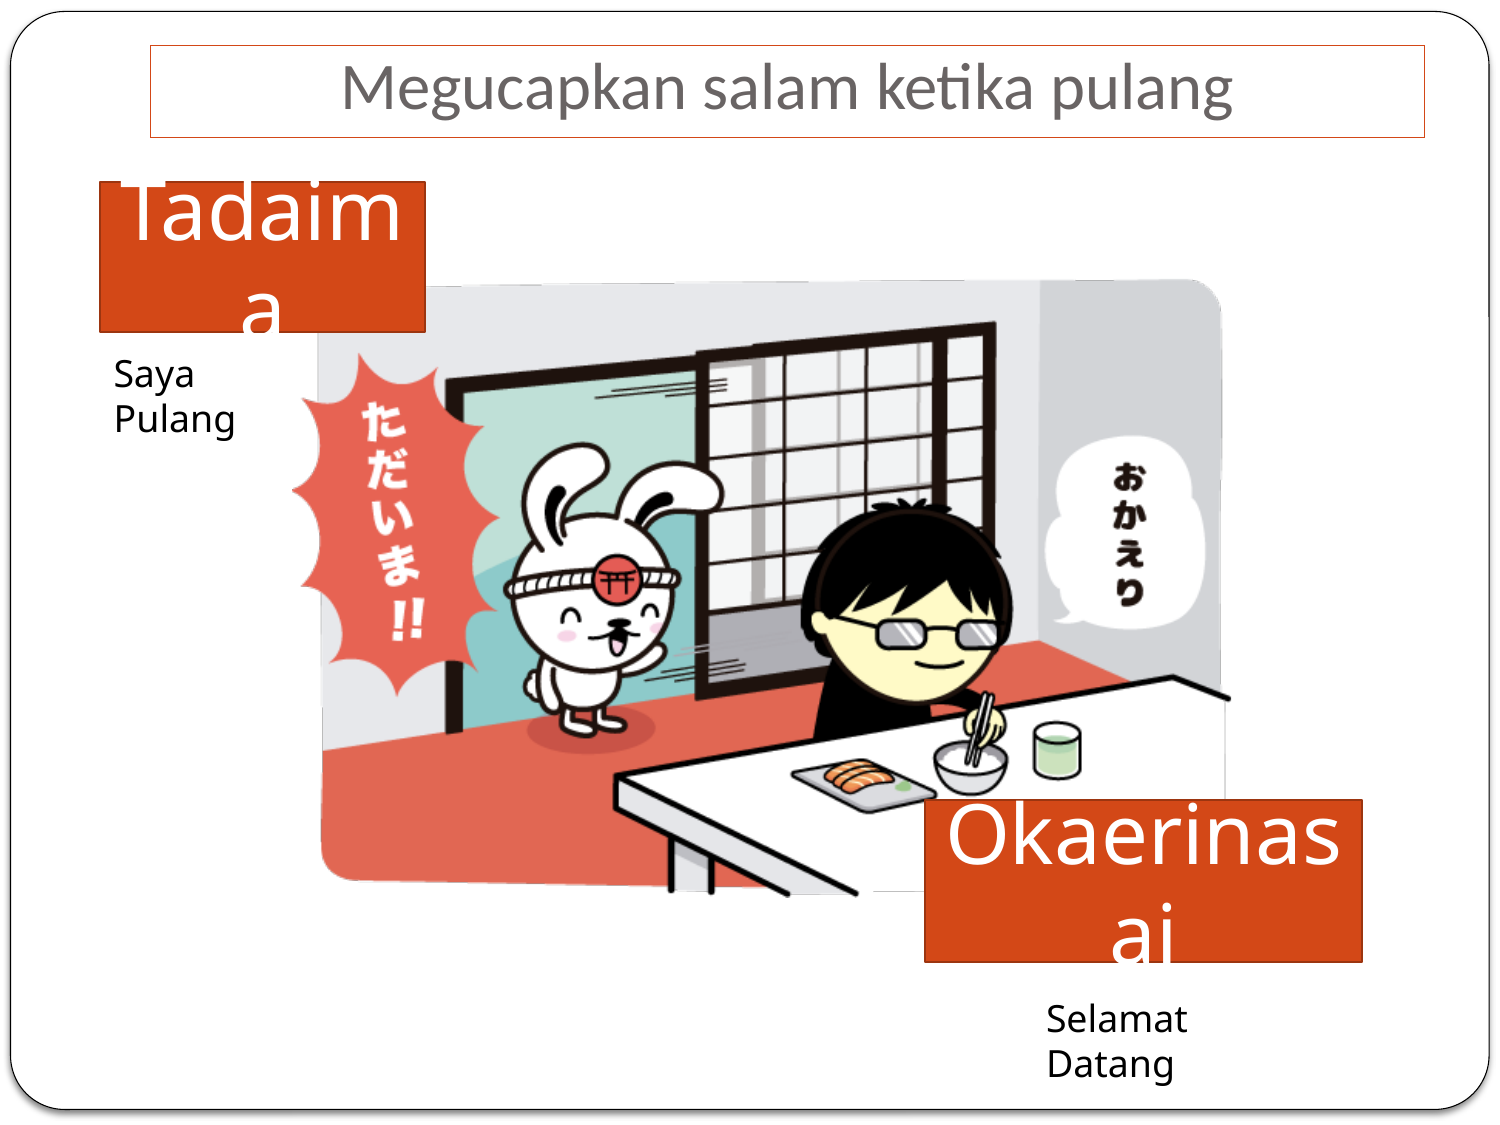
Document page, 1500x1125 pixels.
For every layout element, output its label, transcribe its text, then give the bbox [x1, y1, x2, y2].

title Megucapkan salam ketika pulang [150, 45, 1425, 138]
text_box Tadaima [99, 181, 426, 333]
text_box Saya Pulang [98, 343, 285, 448]
picture [291, 276, 1233, 898]
text_box Selamat Datang [1031, 987, 1288, 1093]
text_box Okaerinasai [924, 799, 1363, 963]
